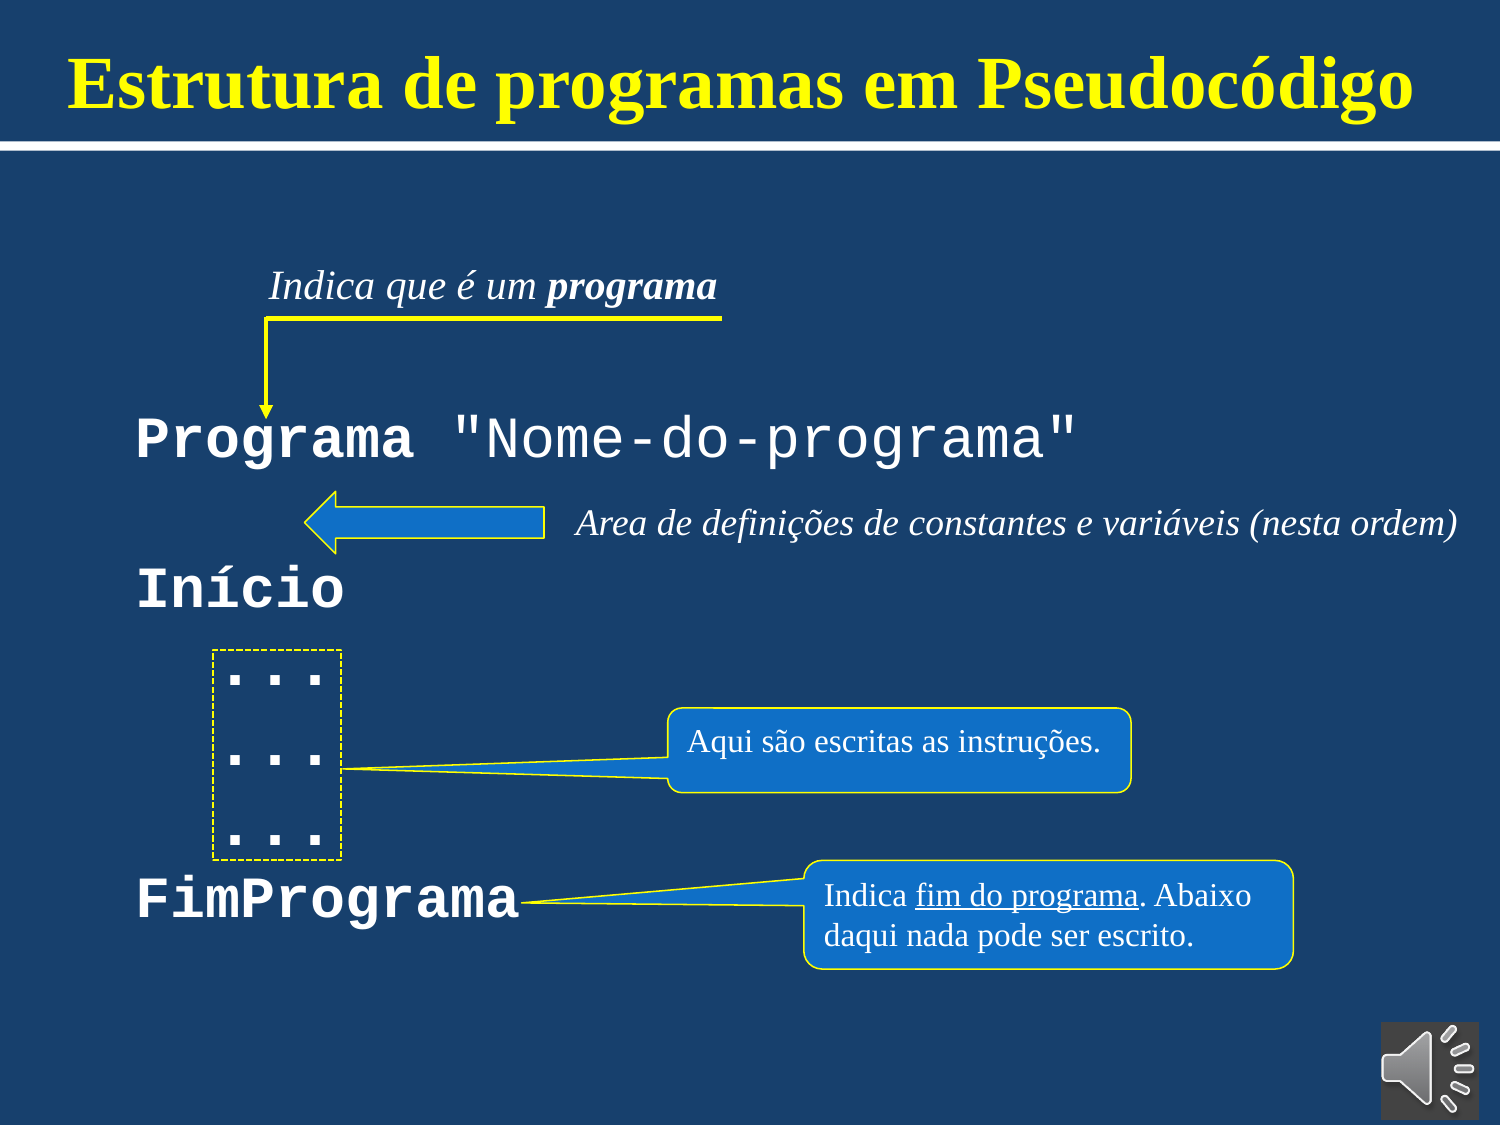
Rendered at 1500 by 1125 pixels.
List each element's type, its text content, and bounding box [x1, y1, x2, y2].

text_box Programa "Nome-do-programa" Area de definições de constantes e variáveis (nesta ordem) Início ... ... ... FimPrograma [121, 391, 1487, 937]
text_box Aqui são escritas as instruções. [342, 707, 1132, 793]
text_box [304, 491, 545, 554]
text_box [213, 649, 342, 861]
text_box Indica que é um programa [253, 250, 733, 316]
picture [1380, 1021, 1481, 1122]
text_box Indica fim do programa. Abaixo daqui nada pode ser escrito. [521, 860, 1294, 970]
text_box Estrutura de programas em Pseudocódigo [0, 25, 1500, 143]
